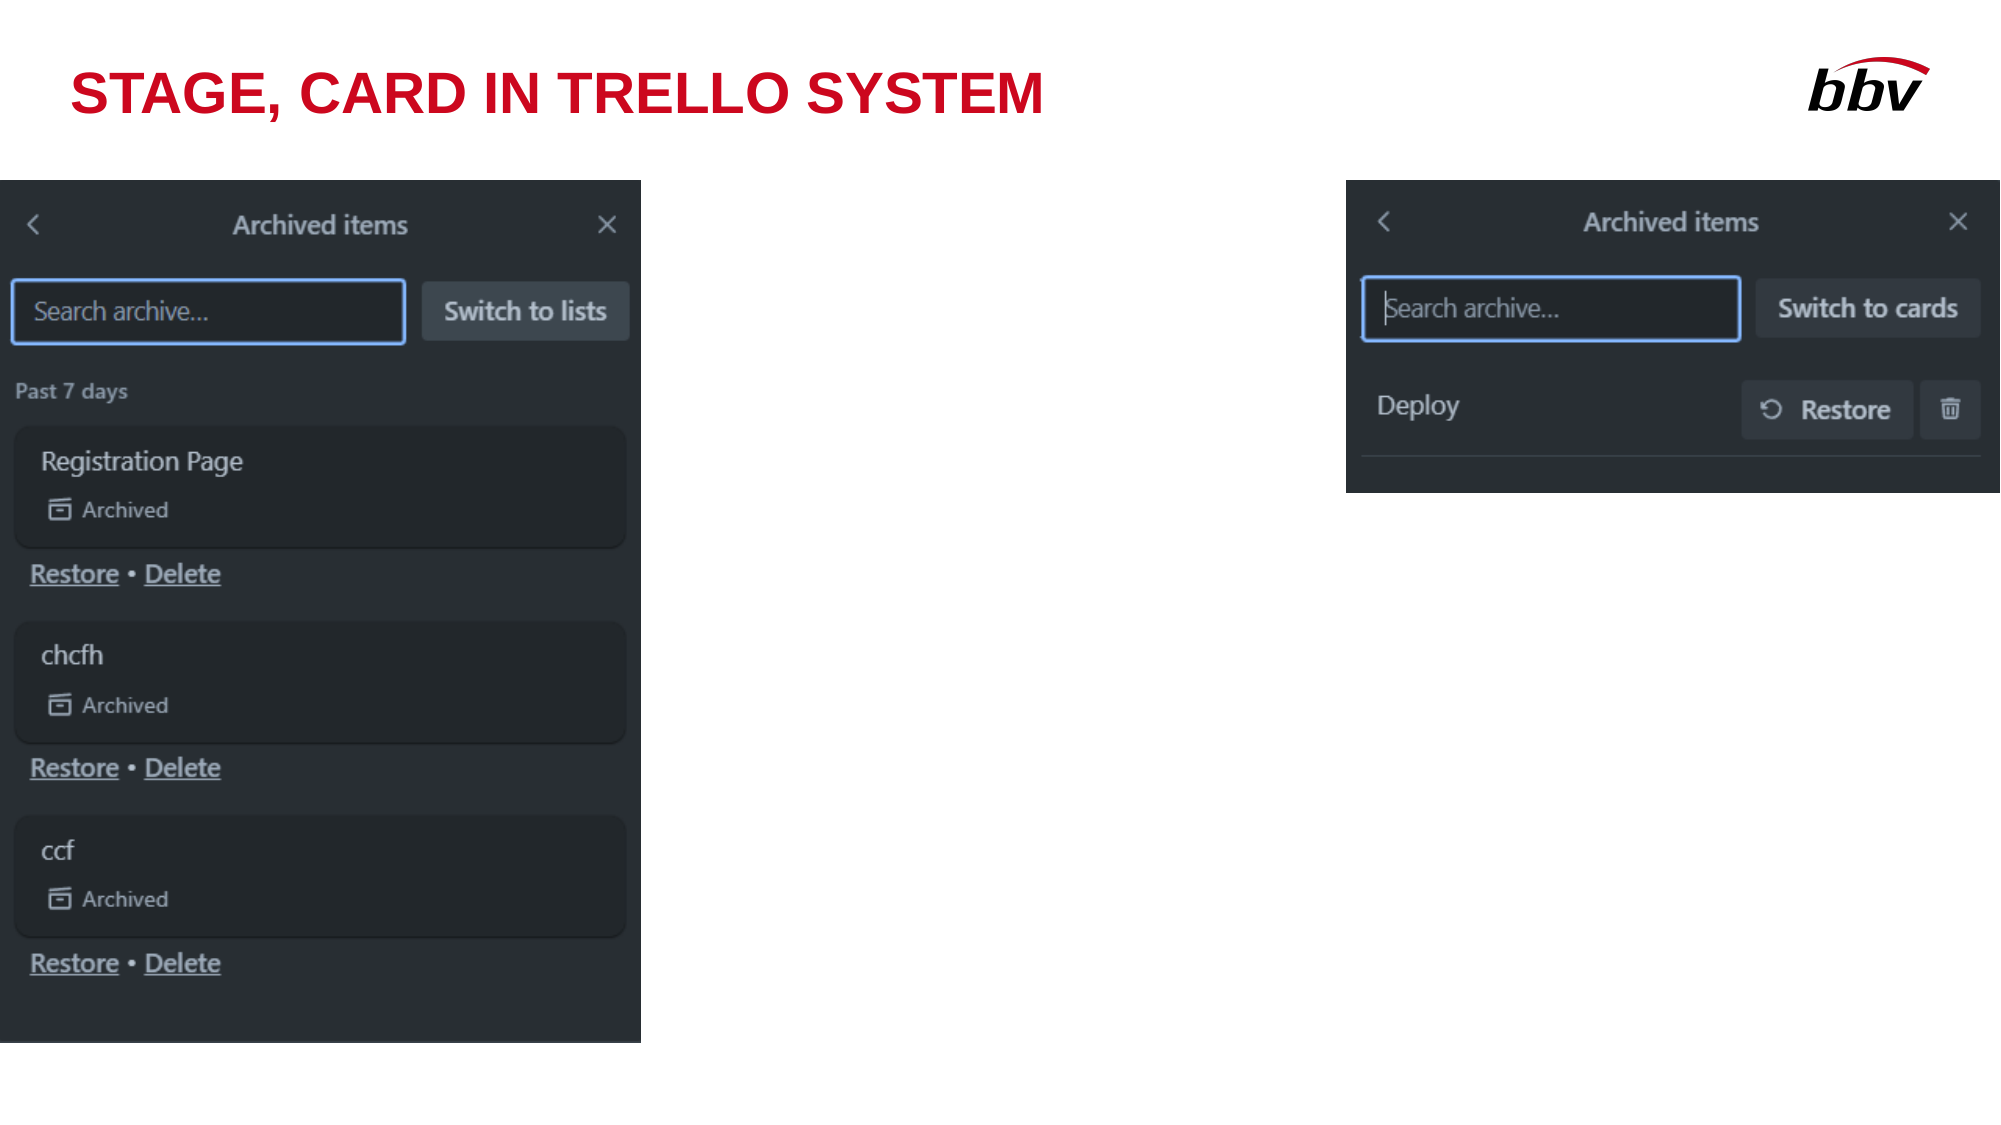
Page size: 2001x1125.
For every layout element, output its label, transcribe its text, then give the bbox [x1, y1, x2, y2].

picture [0, 179, 2000, 1125]
picture [1808, 57, 1930, 111]
title STAGE, CARD IN TRELLO SYSTEM [70, 0, 1666, 177]
